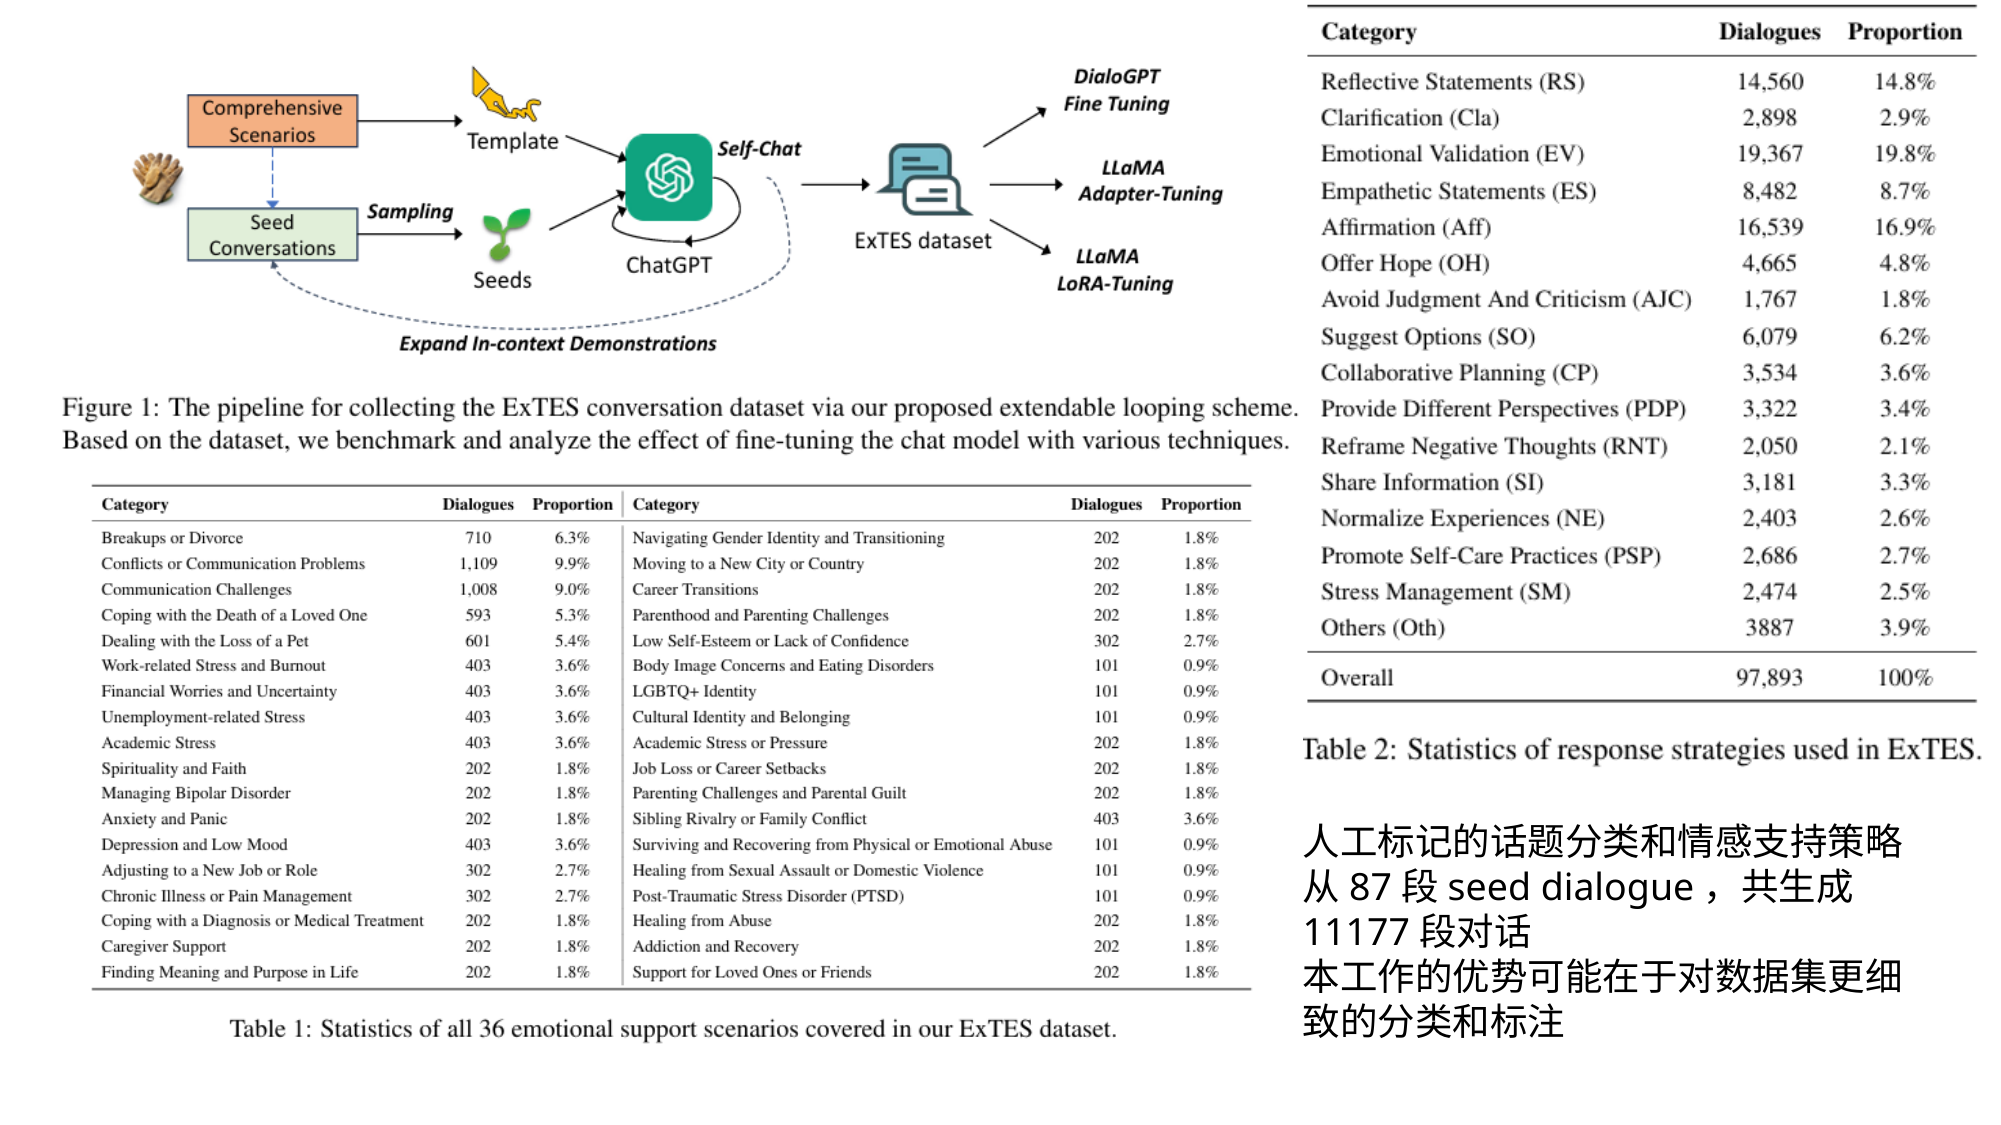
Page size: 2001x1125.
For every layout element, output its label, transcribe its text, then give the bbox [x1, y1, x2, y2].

picture [1302, 0, 1986, 776]
text_box 人工标记的话题分类和情感支持策略 从87段seed dialogue，共生成11177段对话 本工作的优势可能在于对数据集更细致的分类和标注 [1287, 810, 1927, 1051]
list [59, 59, 1302, 462]
picture [91, 479, 1255, 1046]
